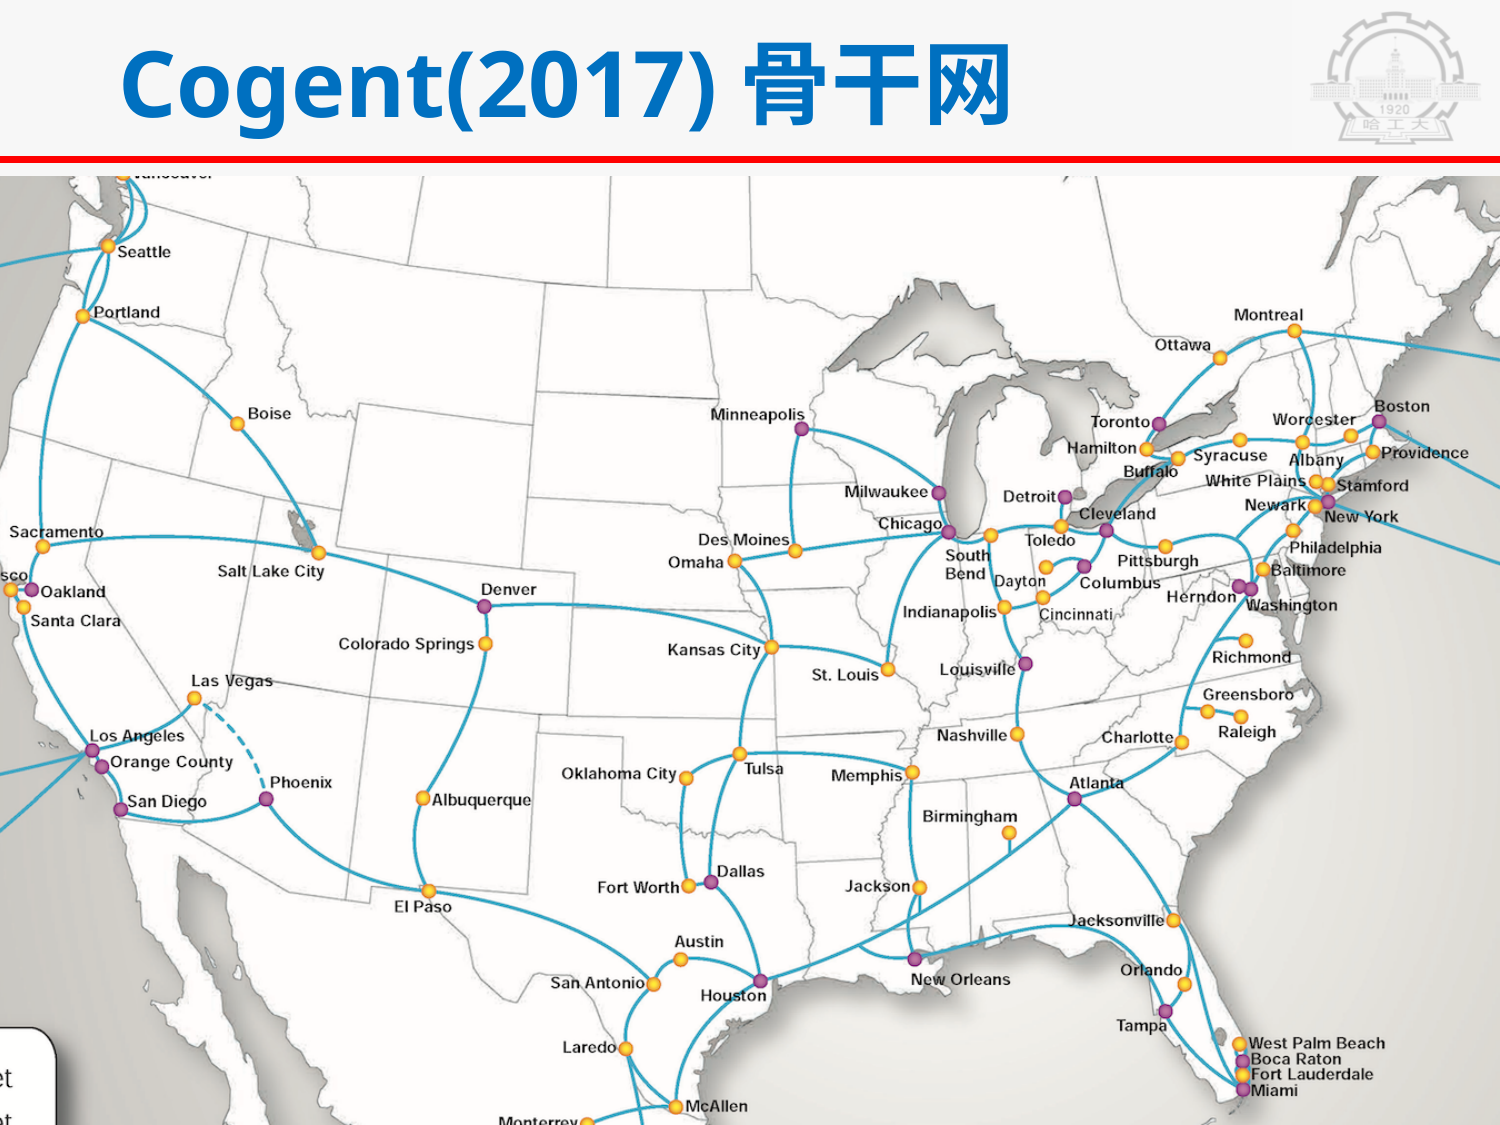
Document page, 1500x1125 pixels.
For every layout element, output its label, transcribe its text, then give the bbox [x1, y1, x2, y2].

title Cogent(2017)骨干网 [103, 25, 1397, 150]
picture [0, 176, 1500, 1125]
